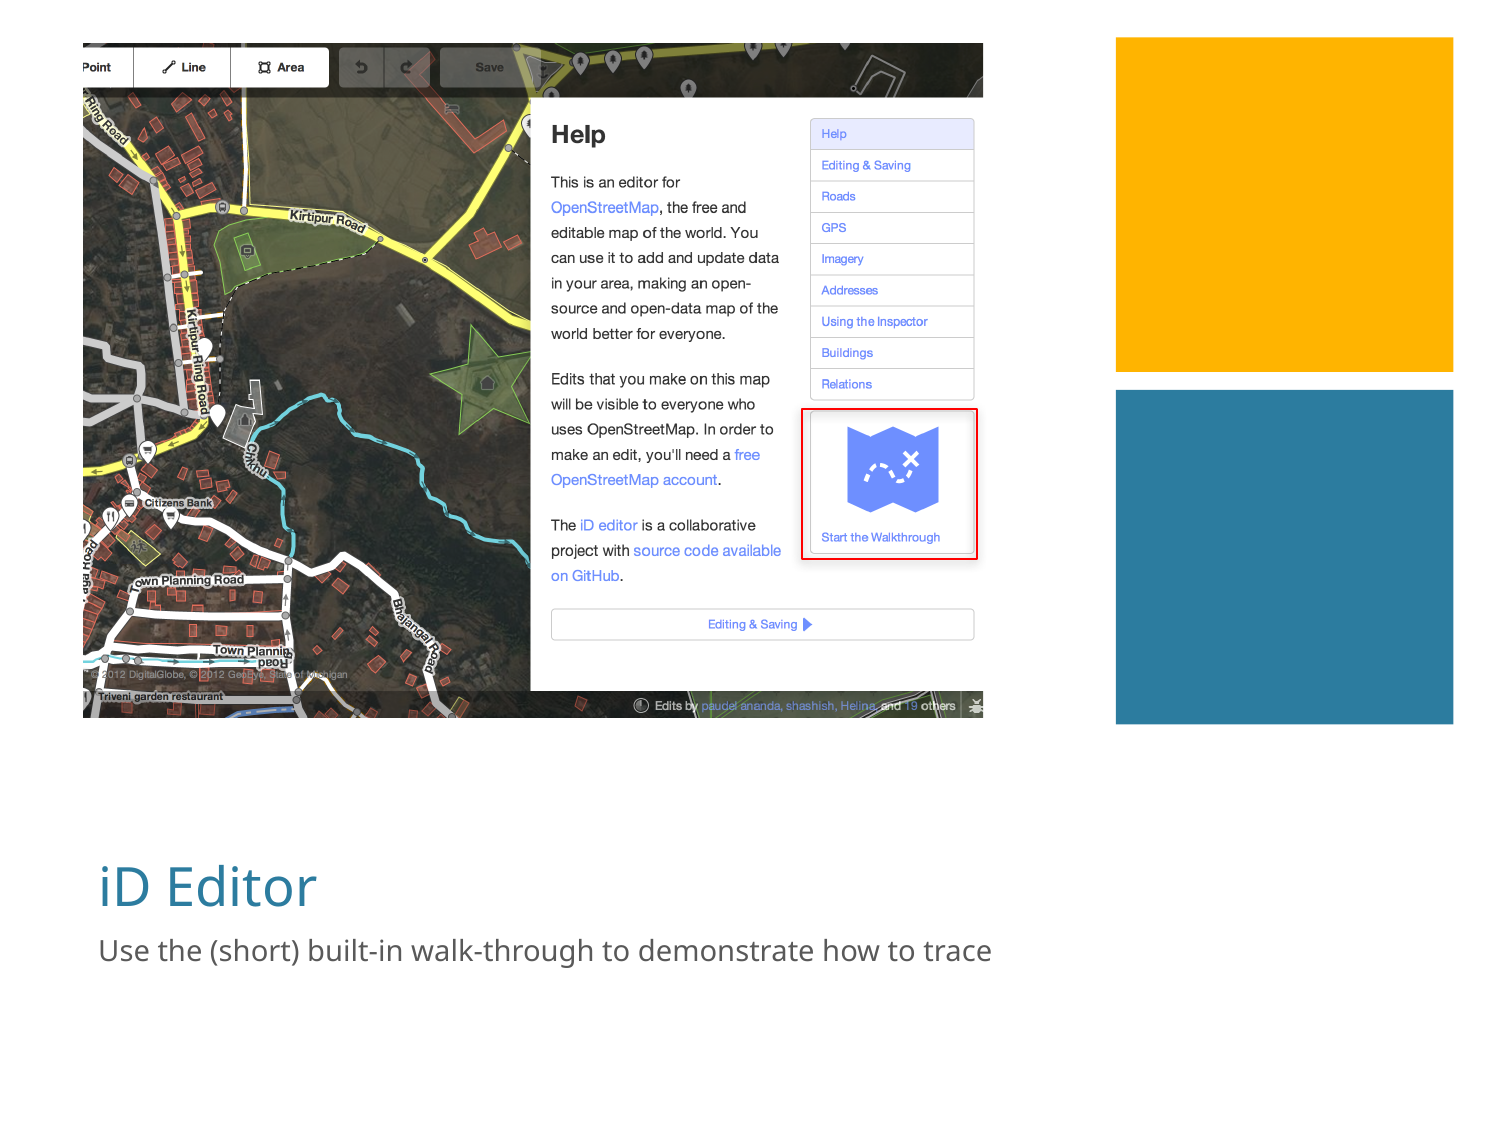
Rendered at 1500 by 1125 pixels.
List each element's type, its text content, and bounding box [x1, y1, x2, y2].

picture [82, 42, 984, 719]
list Use the (short) built-in walk-through to demonstrate how to trace [83, 924, 1099, 1070]
title iD Editor [83, 787, 1099, 924]
